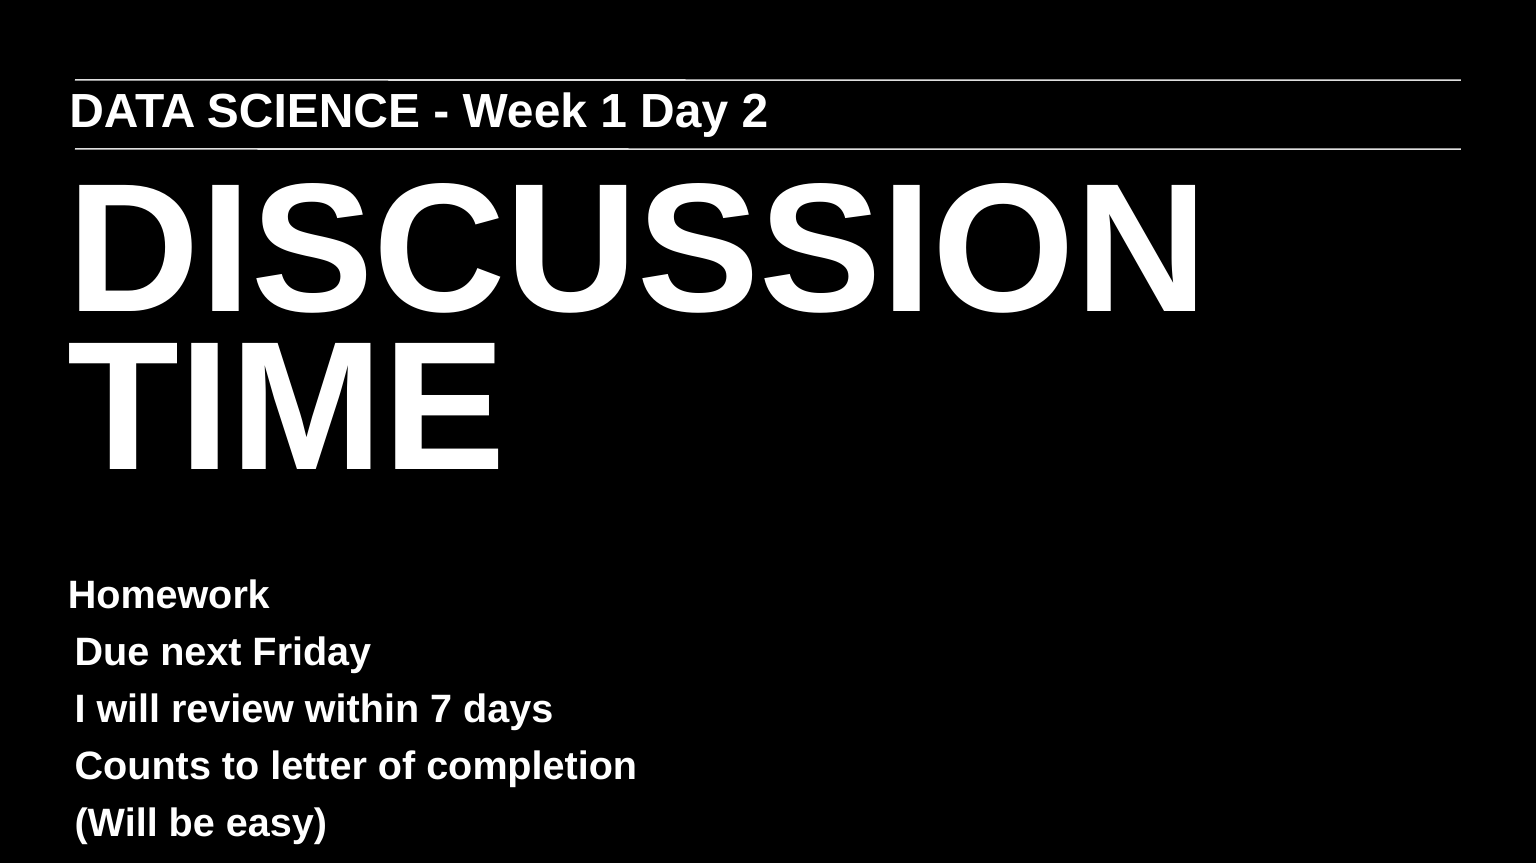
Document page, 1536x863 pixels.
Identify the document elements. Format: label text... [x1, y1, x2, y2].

title DISCUSSION TIME Homework Due next Friday I will review within 7 days Counts to letter of completion (Will be easy) [56, 182, 1440, 823]
list DATA SCIENCE - Week 1 Day 2 [60, 80, 1112, 184]
